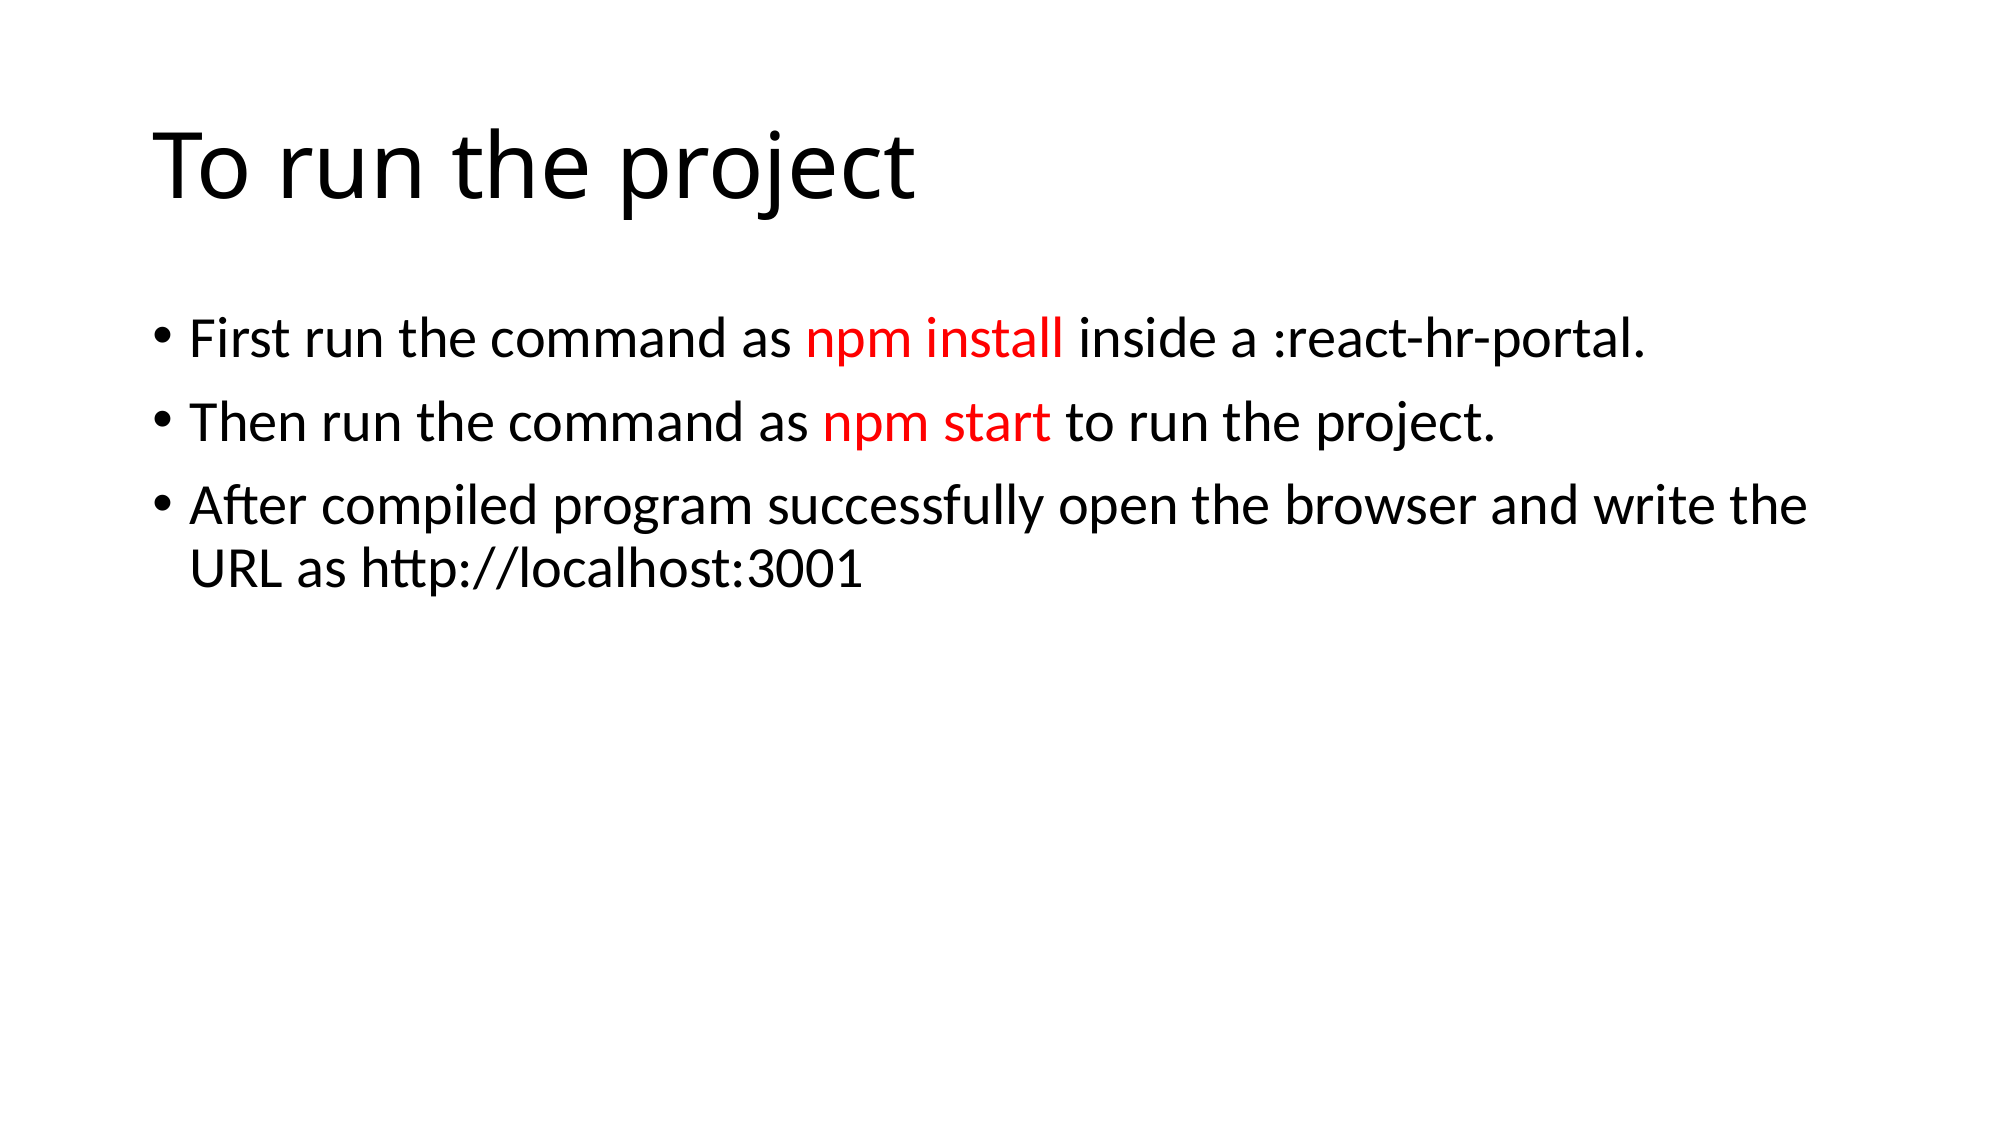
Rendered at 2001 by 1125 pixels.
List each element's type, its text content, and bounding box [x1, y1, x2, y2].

title To run the project [137, 59, 1863, 278]
list First run the command as npm install inside a :react-hr-portal. Then run the command as npm start to run the project. After compiled program successfully open the browser and write the URL as http://localhost:3001 [137, 299, 1863, 1014]
